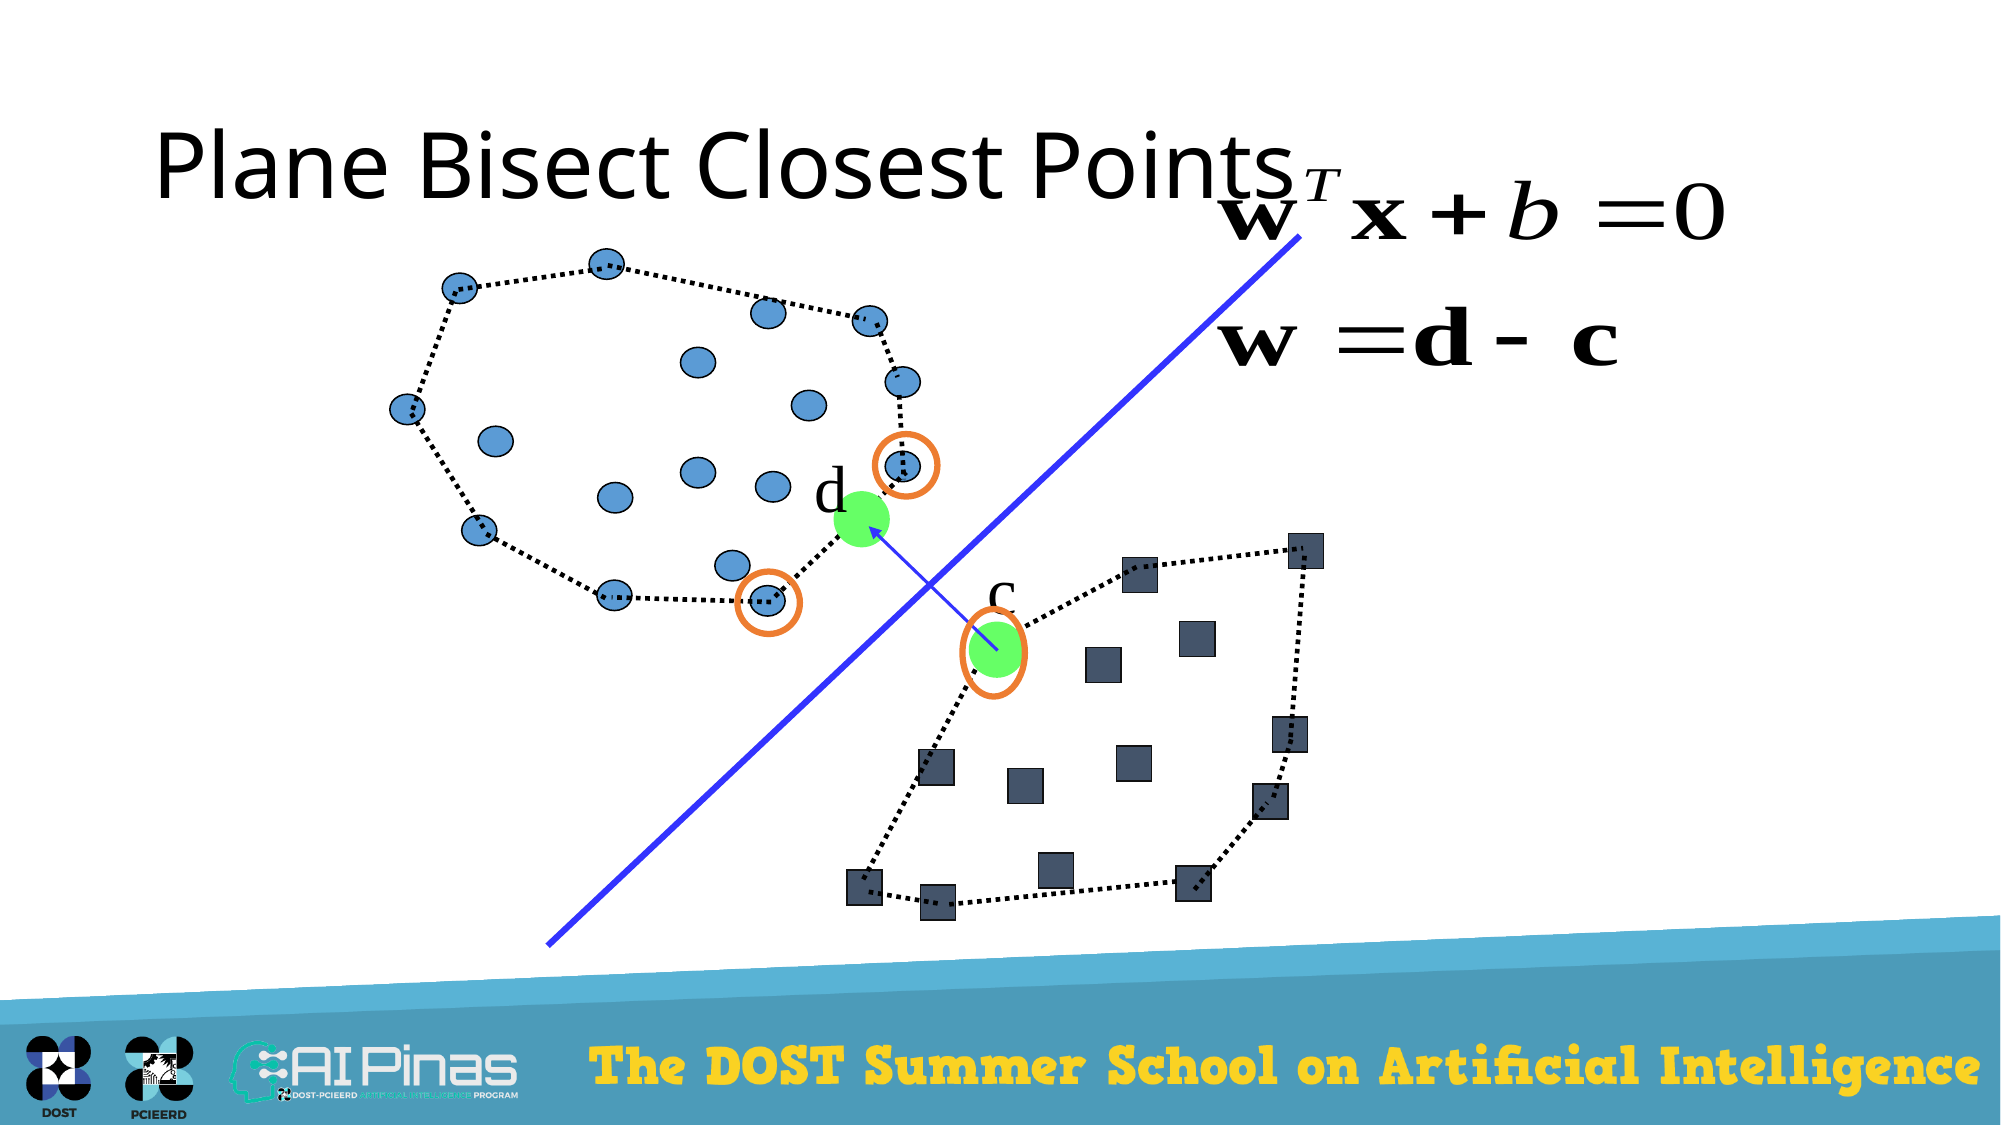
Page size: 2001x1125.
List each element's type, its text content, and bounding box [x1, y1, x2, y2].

text_box [885, 366, 921, 398]
text_box [597, 482, 633, 513]
text_box [1116, 745, 1152, 781]
picture [0, 0, 2001, 1125]
text_box [714, 550, 751, 581]
text_box [918, 749, 954, 785]
text_box [1253, 784, 1289, 820]
text_box [737, 571, 800, 635]
text_box [478, 426, 514, 457]
text_box [596, 580, 633, 611]
text_box [750, 298, 786, 329]
text_box [389, 394, 425, 425]
text_box [1122, 557, 1158, 593]
text_box c [972, 540, 1032, 635]
text_box [1085, 647, 1122, 683]
text_box [962, 609, 1025, 697]
text_box [791, 390, 827, 421]
text_box [1175, 866, 1211, 902]
text_box [868, 526, 970, 624]
text_box [589, 248, 625, 280]
text_box [1288, 533, 1324, 569]
text_box [846, 870, 882, 906]
text_box [1179, 621, 1215, 657]
text_box [1007, 768, 1043, 804]
text_box [839, 493, 888, 546]
text_box [755, 471, 791, 503]
text_box d [799, 437, 864, 533]
text_box [680, 347, 716, 378]
text_box [874, 434, 938, 497]
text_box [461, 515, 497, 546]
text_box [1272, 716, 1308, 753]
text_box [852, 305, 888, 337]
title Plane Bisect Closest Points [137, 59, 1863, 278]
text_box [1038, 852, 1074, 888]
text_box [1200, 146, 1750, 385]
text_box [920, 884, 956, 920]
text_box [680, 457, 716, 488]
text_box [442, 273, 478, 304]
